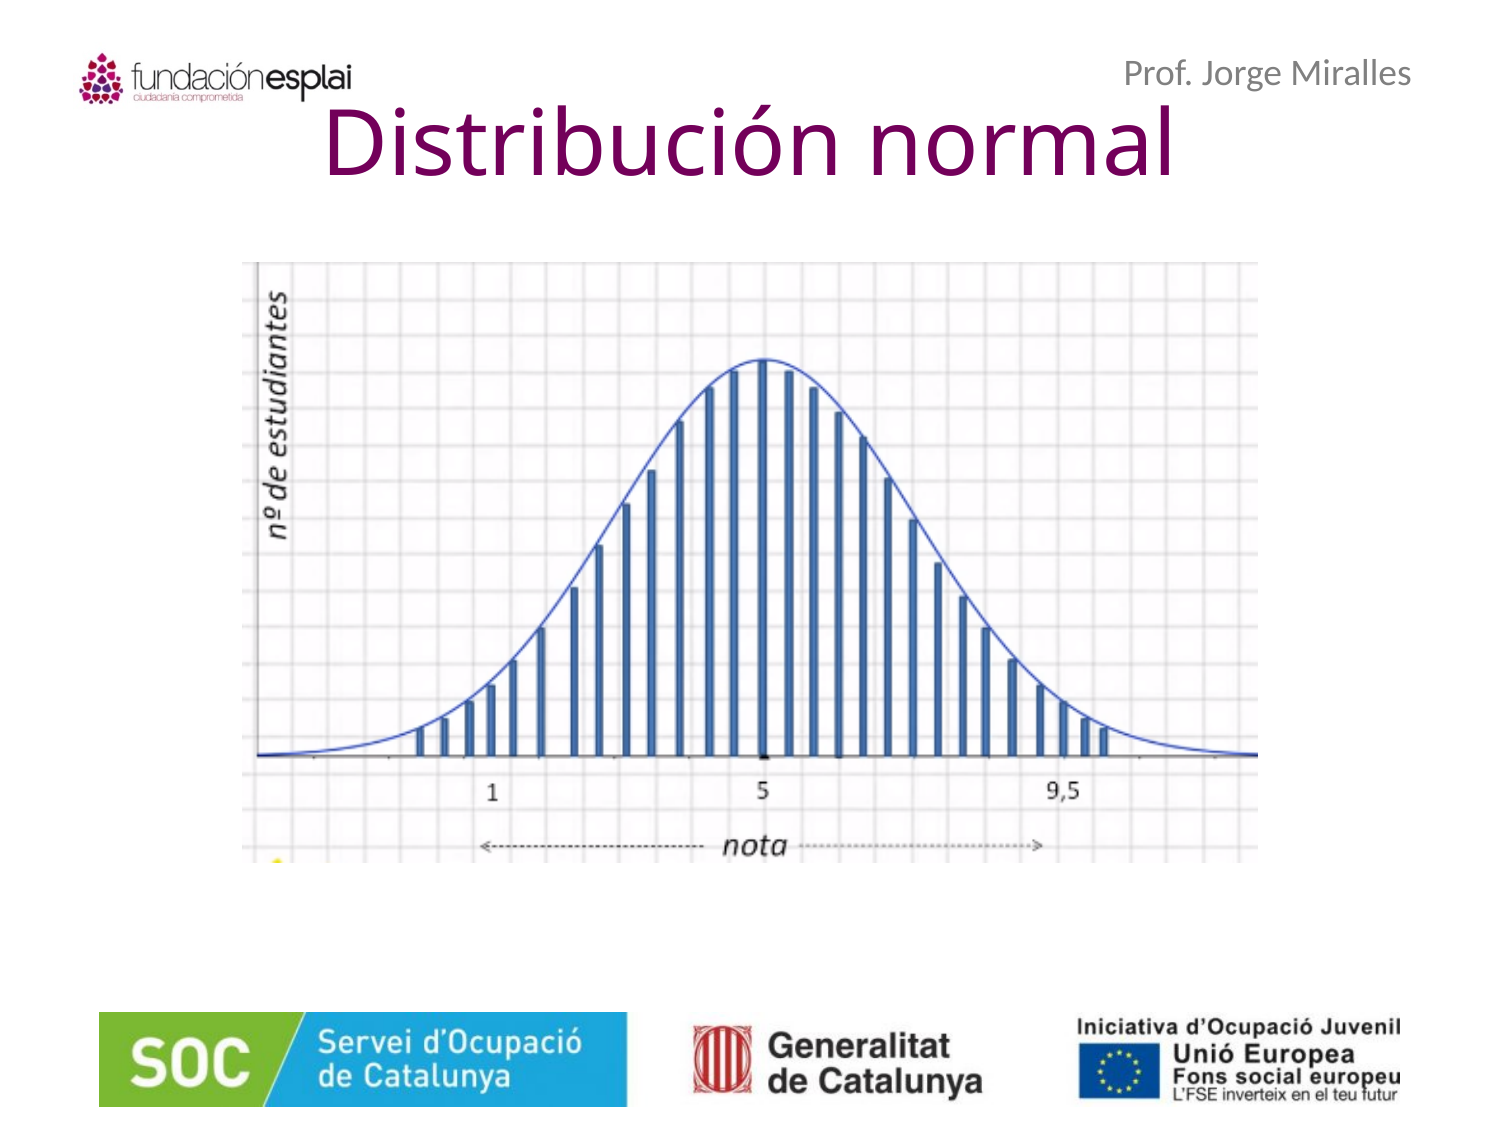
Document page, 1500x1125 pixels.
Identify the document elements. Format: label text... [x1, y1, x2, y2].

title Distribución normal [75, 45, 1425, 233]
picture [241, 262, 1259, 863]
picture [73, 42, 357, 114]
picture [99, 1012, 1400, 1107]
